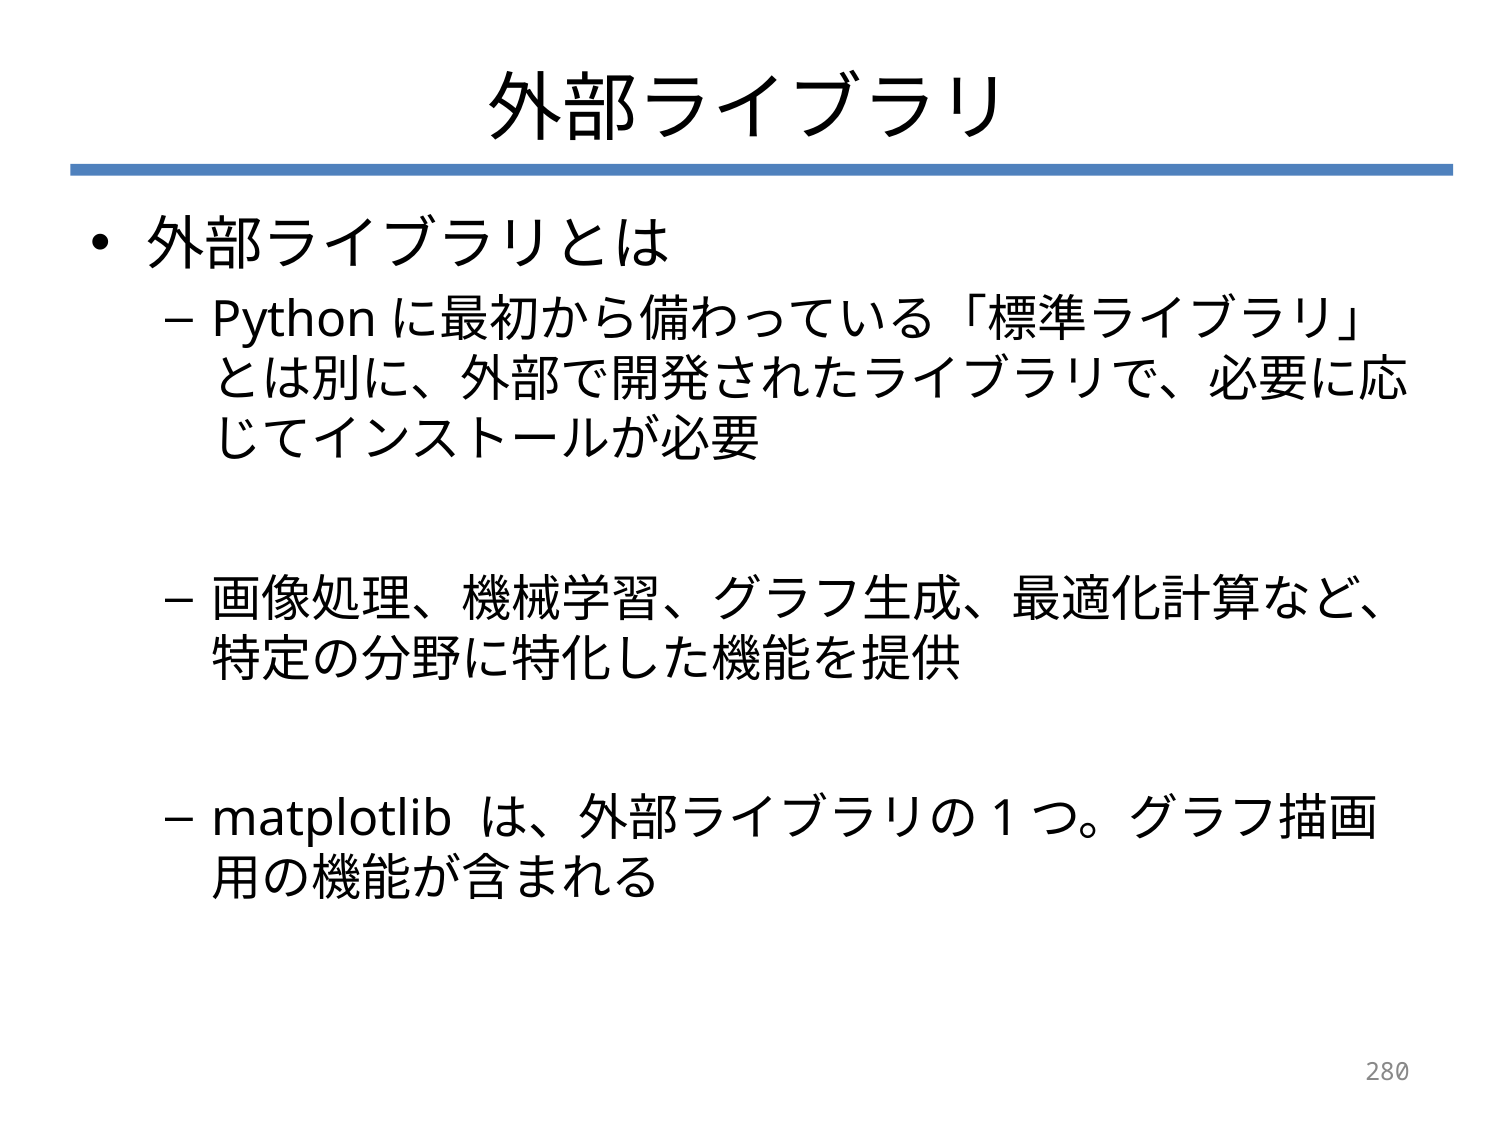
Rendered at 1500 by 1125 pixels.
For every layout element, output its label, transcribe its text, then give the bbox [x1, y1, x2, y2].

title 外部ライブラリ [75, 45, 1425, 164]
slide_number 280 [1074, 1042, 1425, 1103]
list 外部ライブラリとは Pythonに最初から備わっている「標準ライブラリ」とは別に、外部で開発されたライブラリで、必要に応じてインストールが必要 画像処理、機械学習、グラフ生成、最適化計算など、特定の分野に特化した機能を提供 matplotlib は、外部ライブラリの1つ。グラフ描画用の機能が含まれる [75, 199, 1436, 1020]
